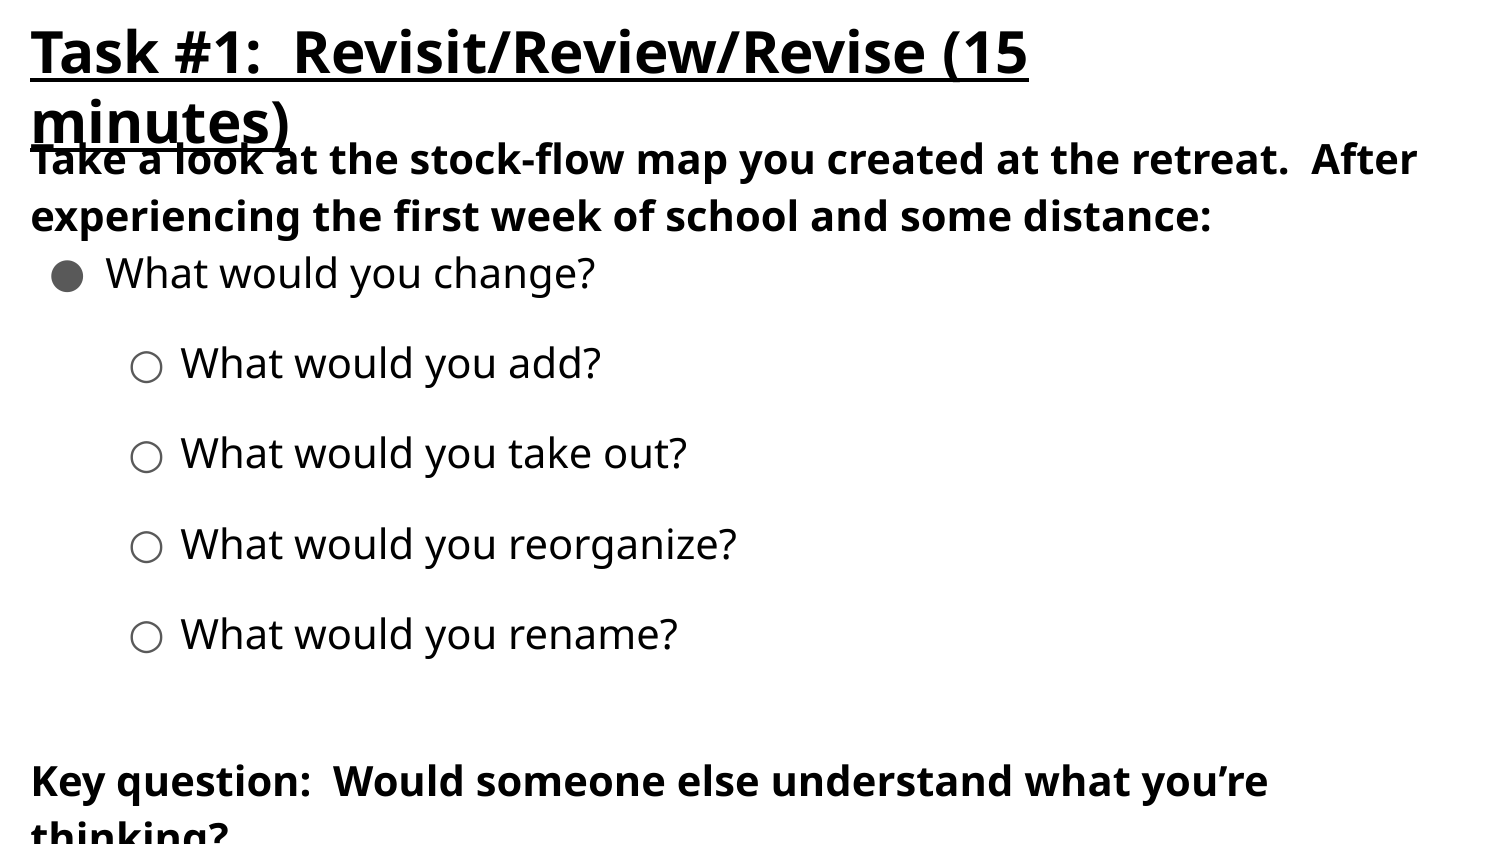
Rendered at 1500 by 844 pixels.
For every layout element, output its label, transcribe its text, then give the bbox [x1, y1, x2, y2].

list Take a look at the stock-flow map you created at the retreat. After experiencing the first week of school and some distance: What would you change? What would you add? What would you take out? What would you reorganize? What would you rename? Key question: Would someone else understand what you’re thinking? [15, 110, 1473, 790]
title Task #1: Revisit/Review/Revise (15 minutes) [15, 0, 1271, 110]
